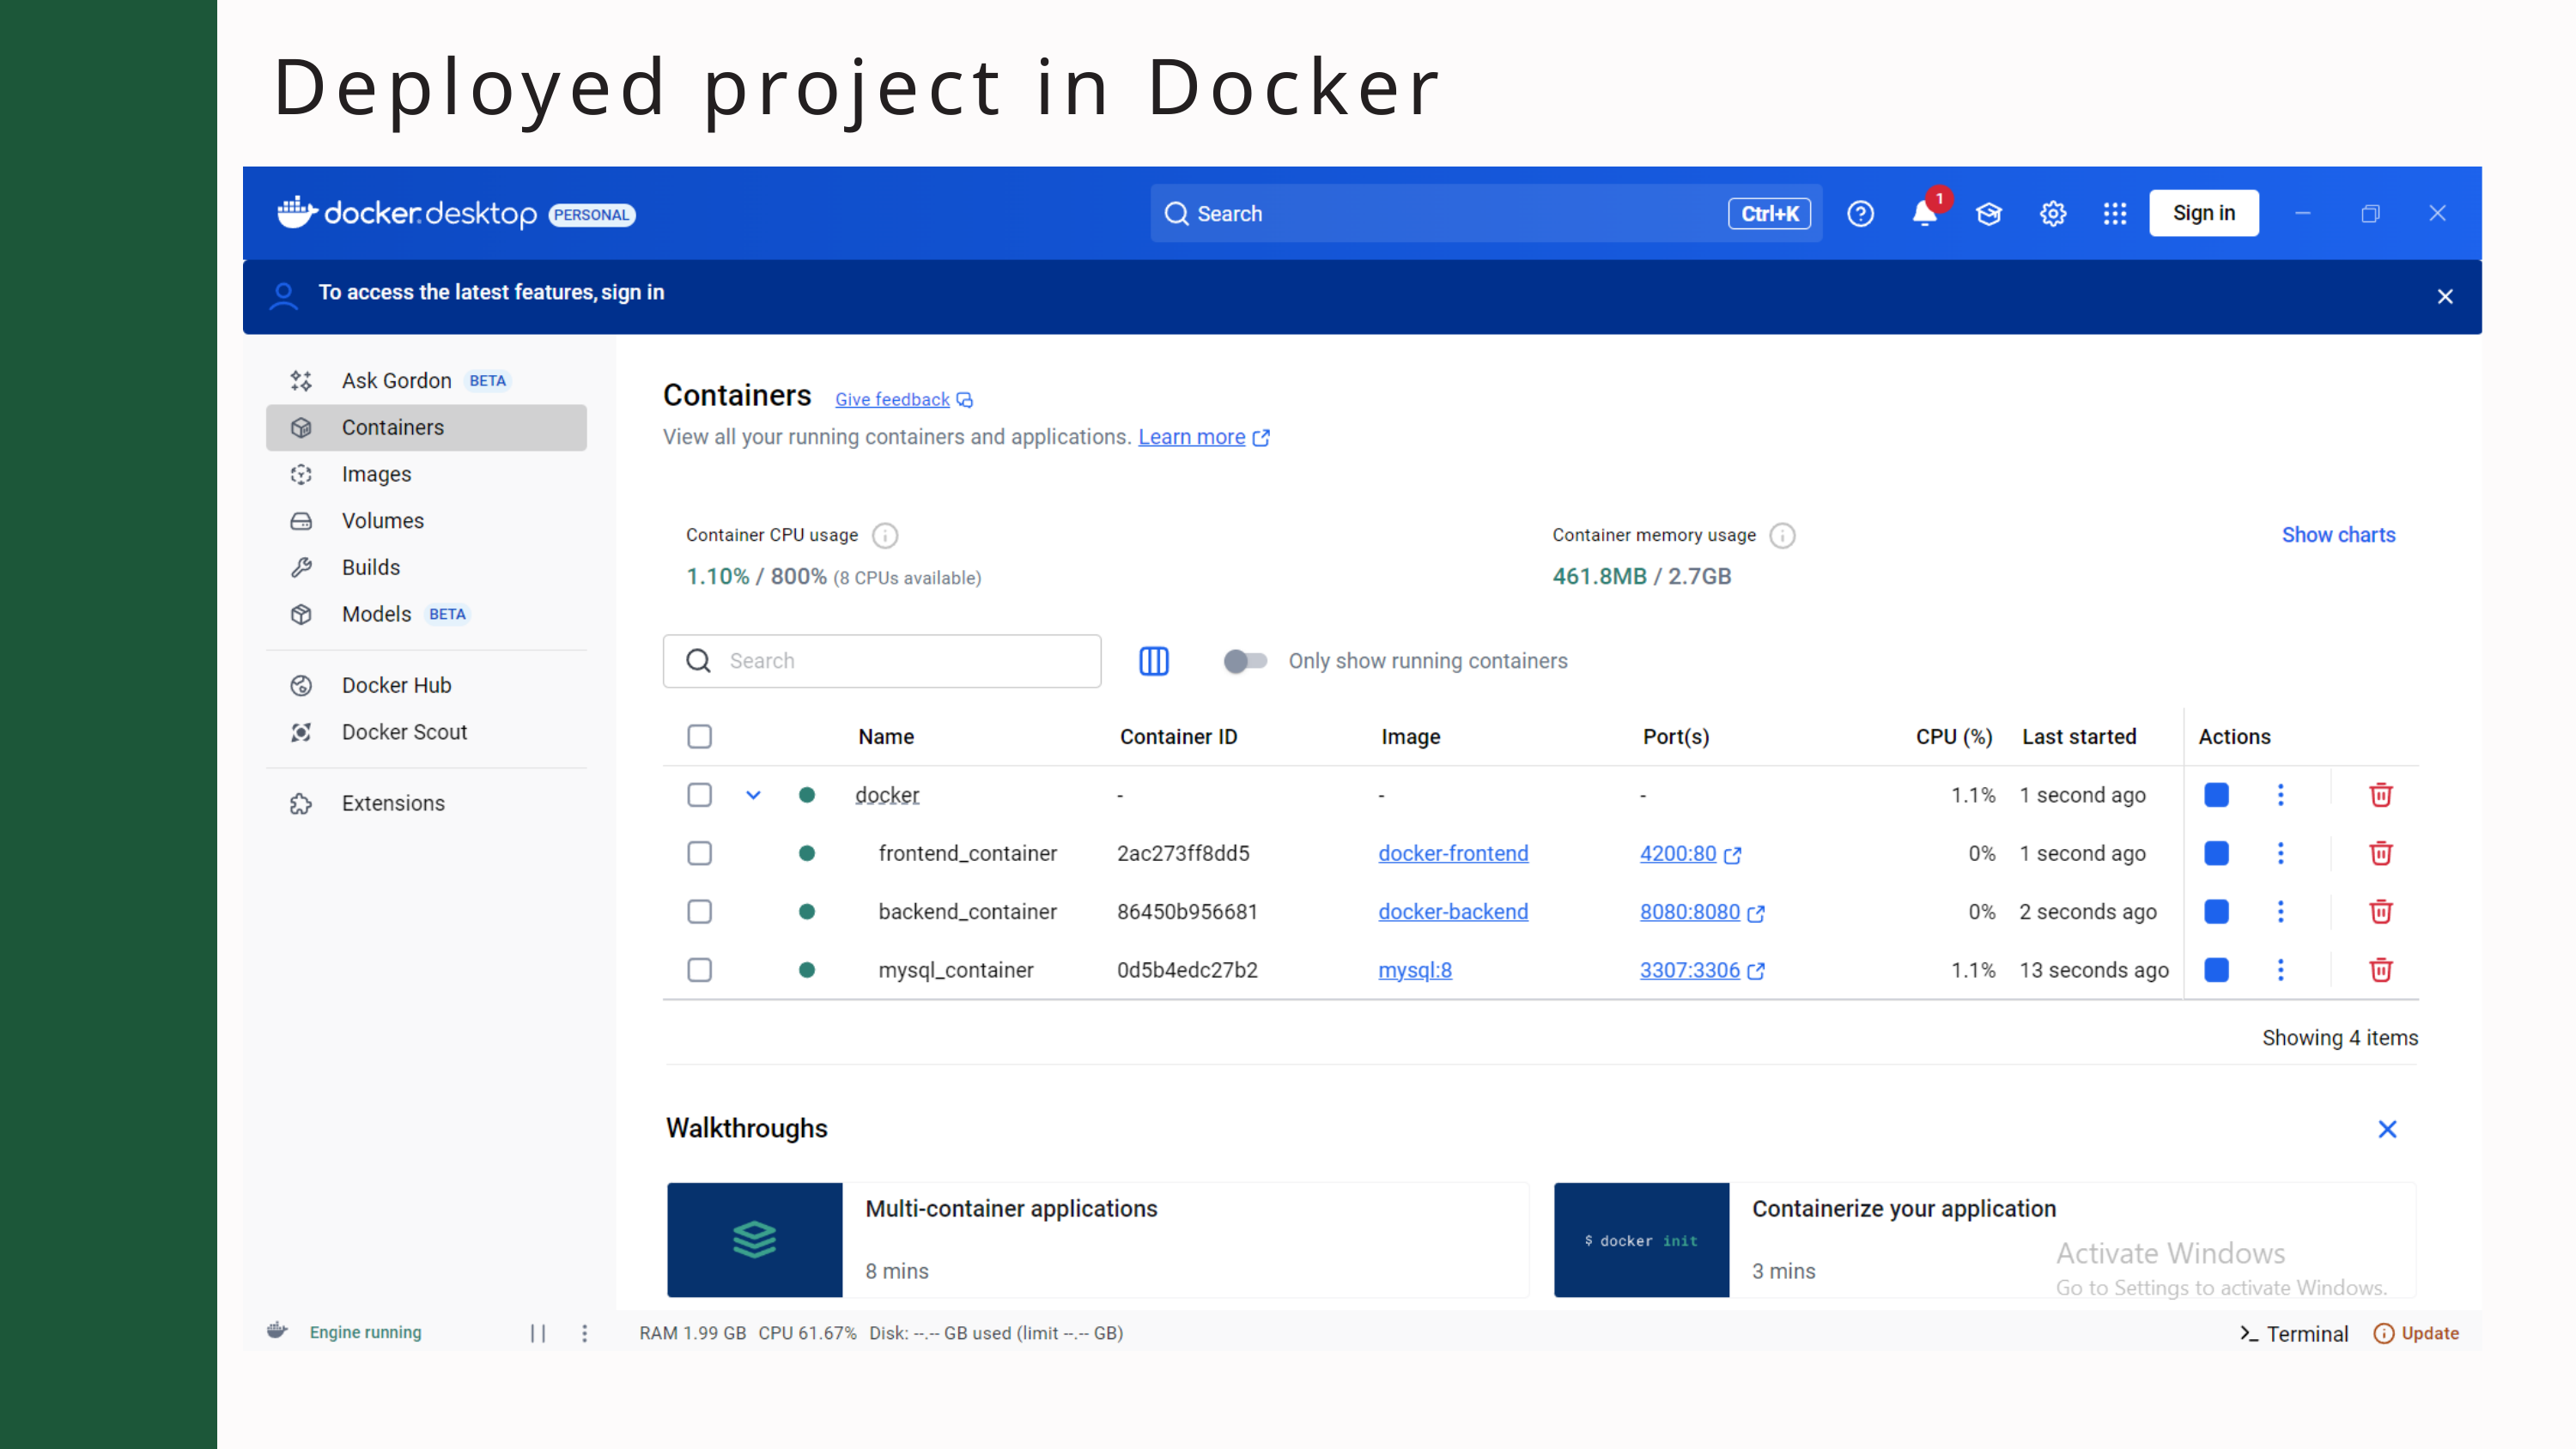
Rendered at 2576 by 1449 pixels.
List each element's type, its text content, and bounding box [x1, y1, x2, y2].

text_box Deployed project in Docker [271, 23, 1778, 130]
text_box [243, 167, 2482, 1351]
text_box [0, 0, 218, 1449]
